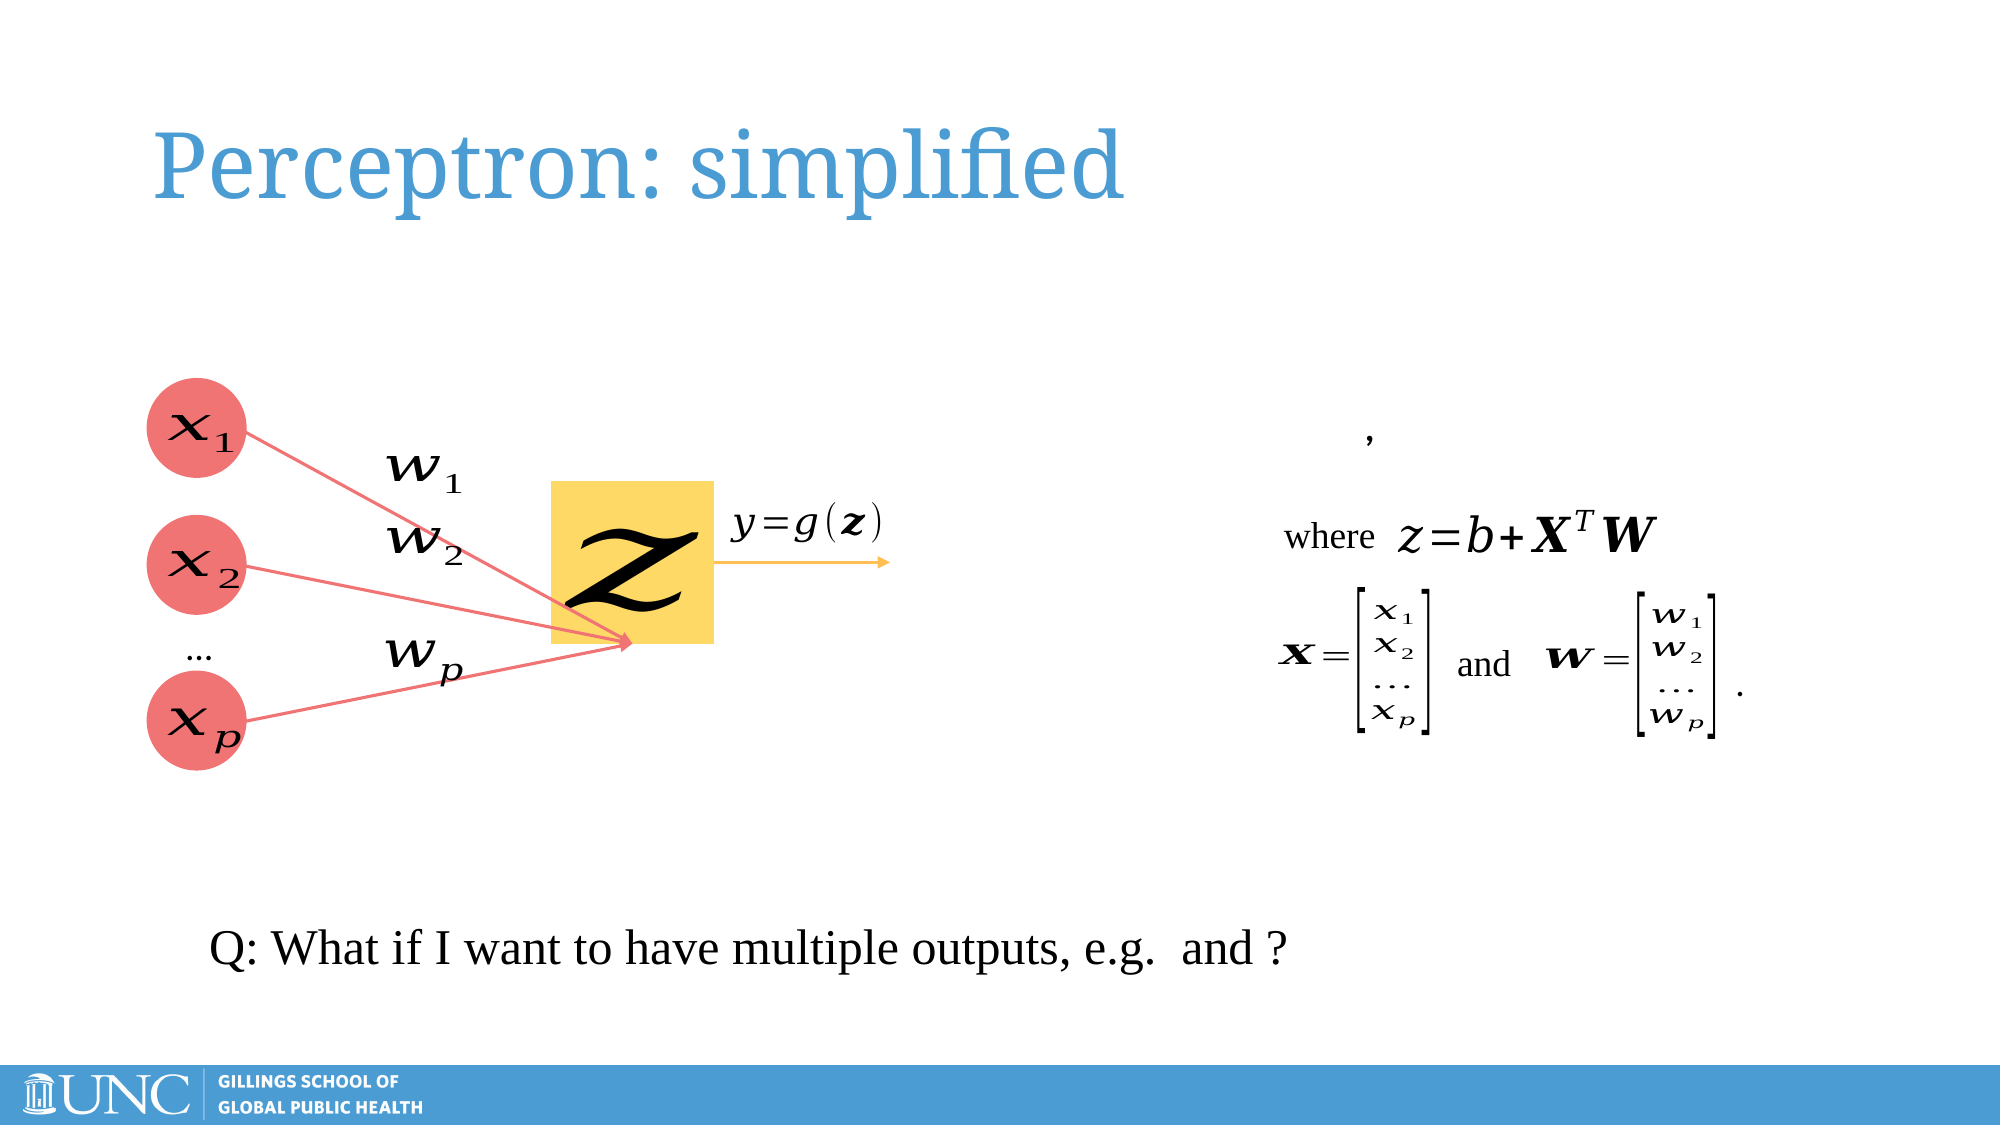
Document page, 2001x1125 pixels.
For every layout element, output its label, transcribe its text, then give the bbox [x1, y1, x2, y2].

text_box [240, 562, 552, 723]
text_box … [171, 615, 228, 670]
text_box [146, 514, 240, 615]
title Perceptron: simplified [137, 59, 1863, 278]
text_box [238, 428, 552, 563]
picture [23, 1068, 422, 1120]
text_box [146, 377, 247, 478]
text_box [146, 670, 247, 771]
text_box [1266, 403, 1761, 740]
